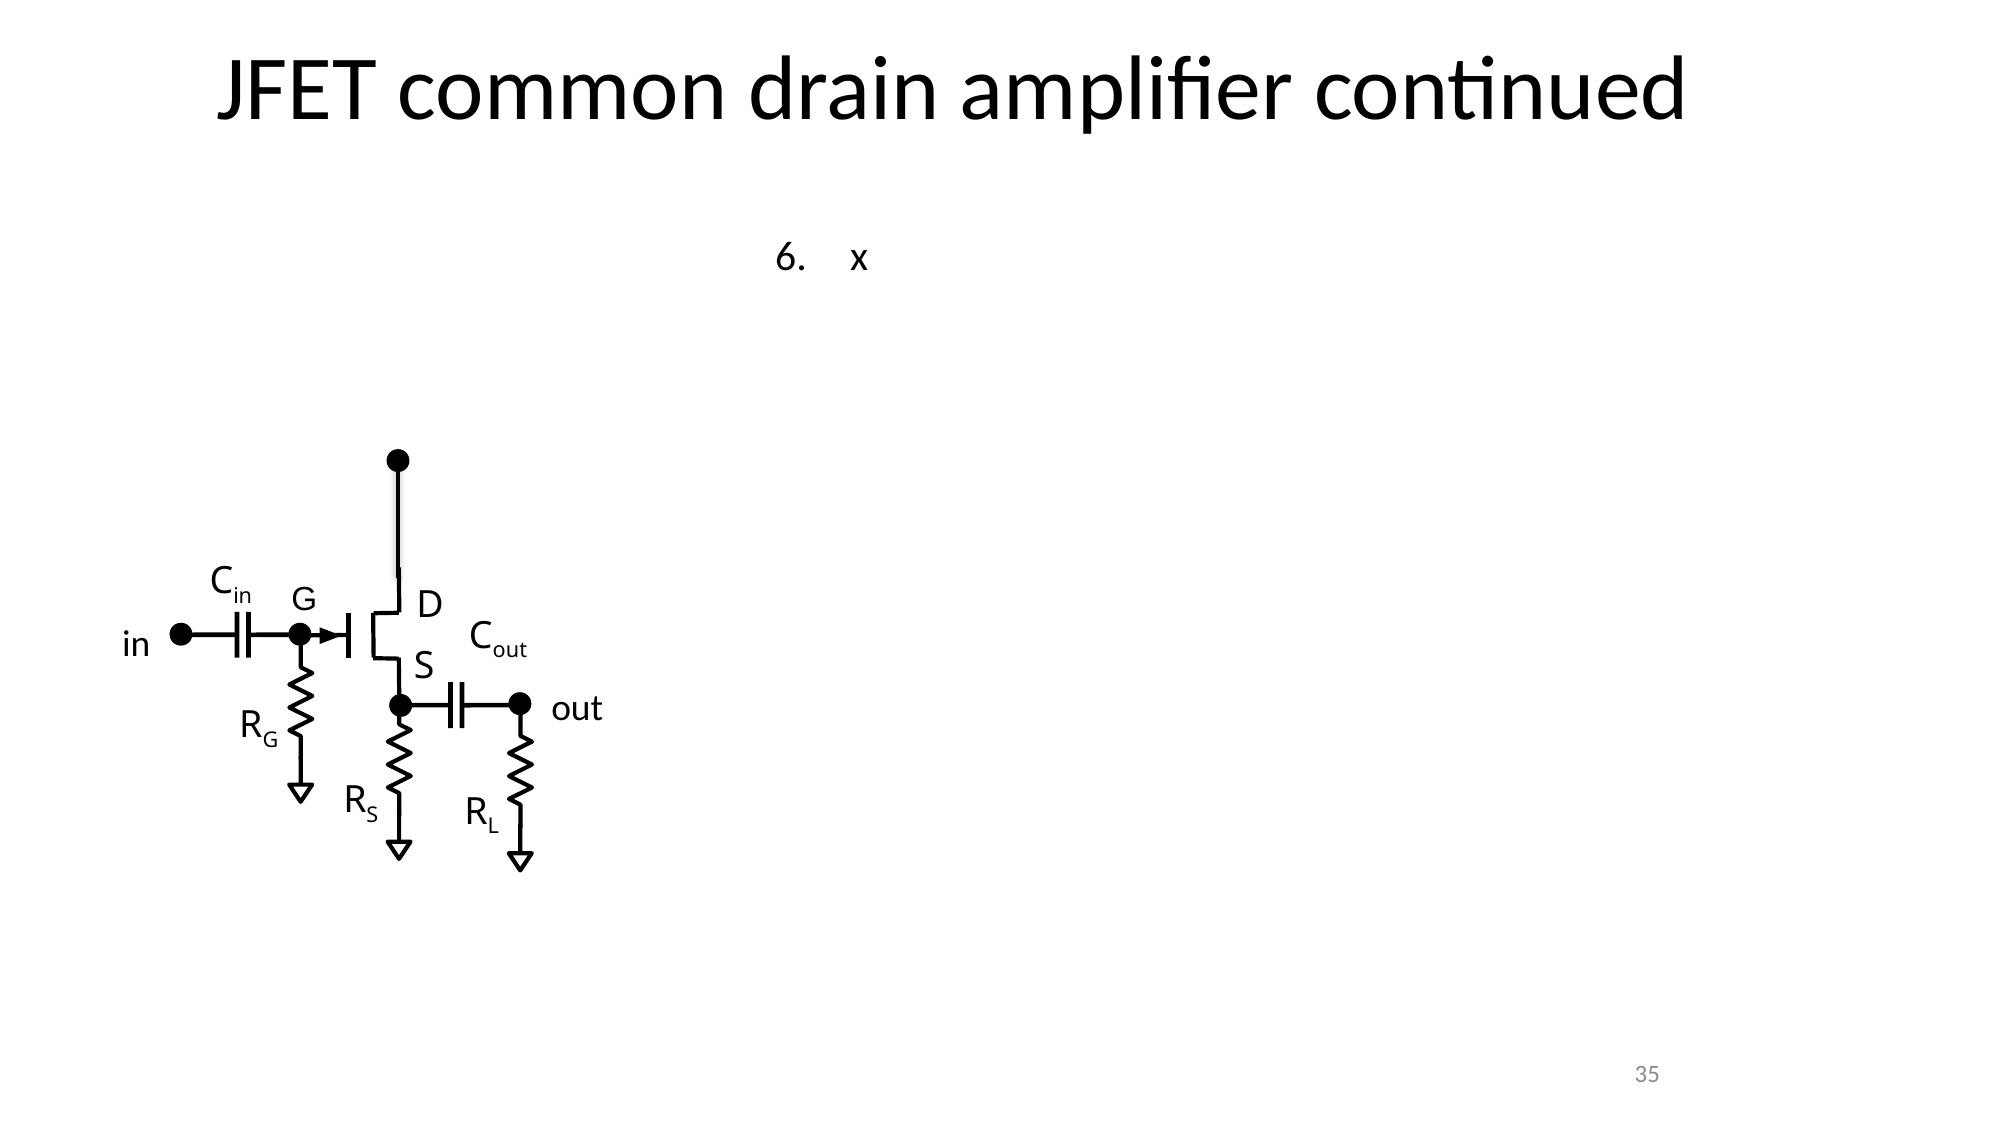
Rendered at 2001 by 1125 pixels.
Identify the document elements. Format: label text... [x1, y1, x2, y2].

list x [760, 226, 1886, 871]
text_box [114, 449, 630, 871]
text_box JFET common drain amplifier continued [12, 18, 1896, 161]
slide_number 35 [1325, 1042, 1675, 1103]
